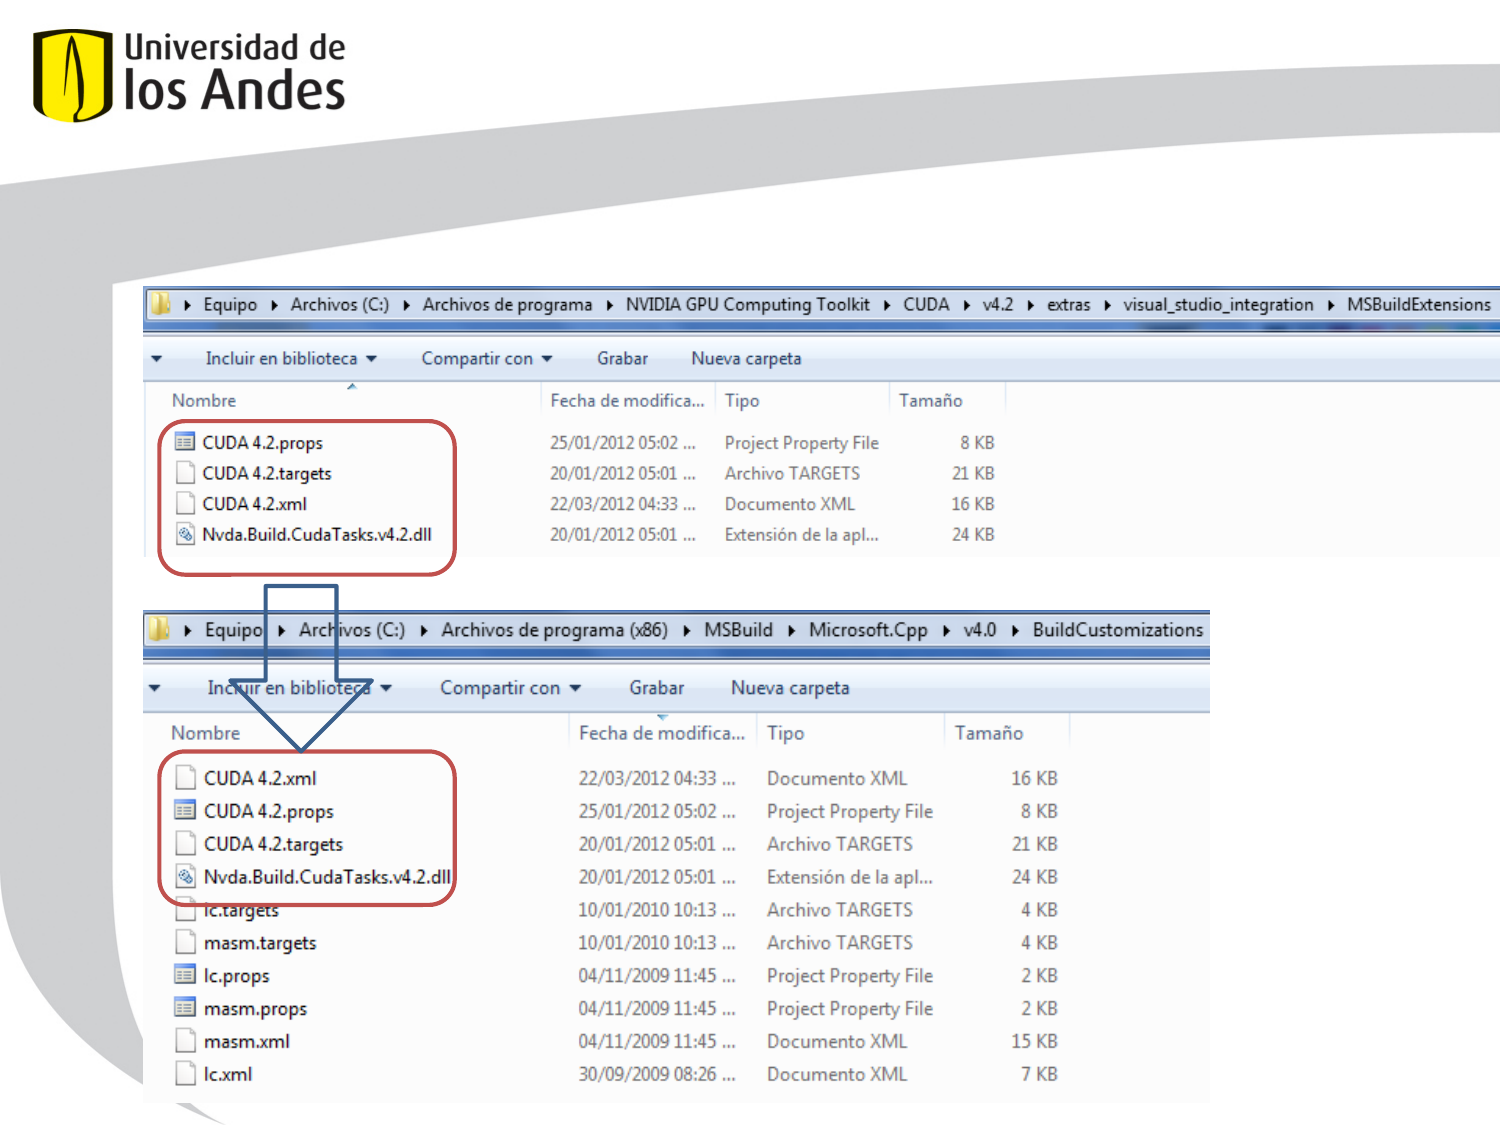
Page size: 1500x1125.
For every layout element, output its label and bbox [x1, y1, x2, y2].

picture [0, 0, 1500, 1125]
text_box [263, 583, 339, 608]
text_box [162, 565, 452, 577]
